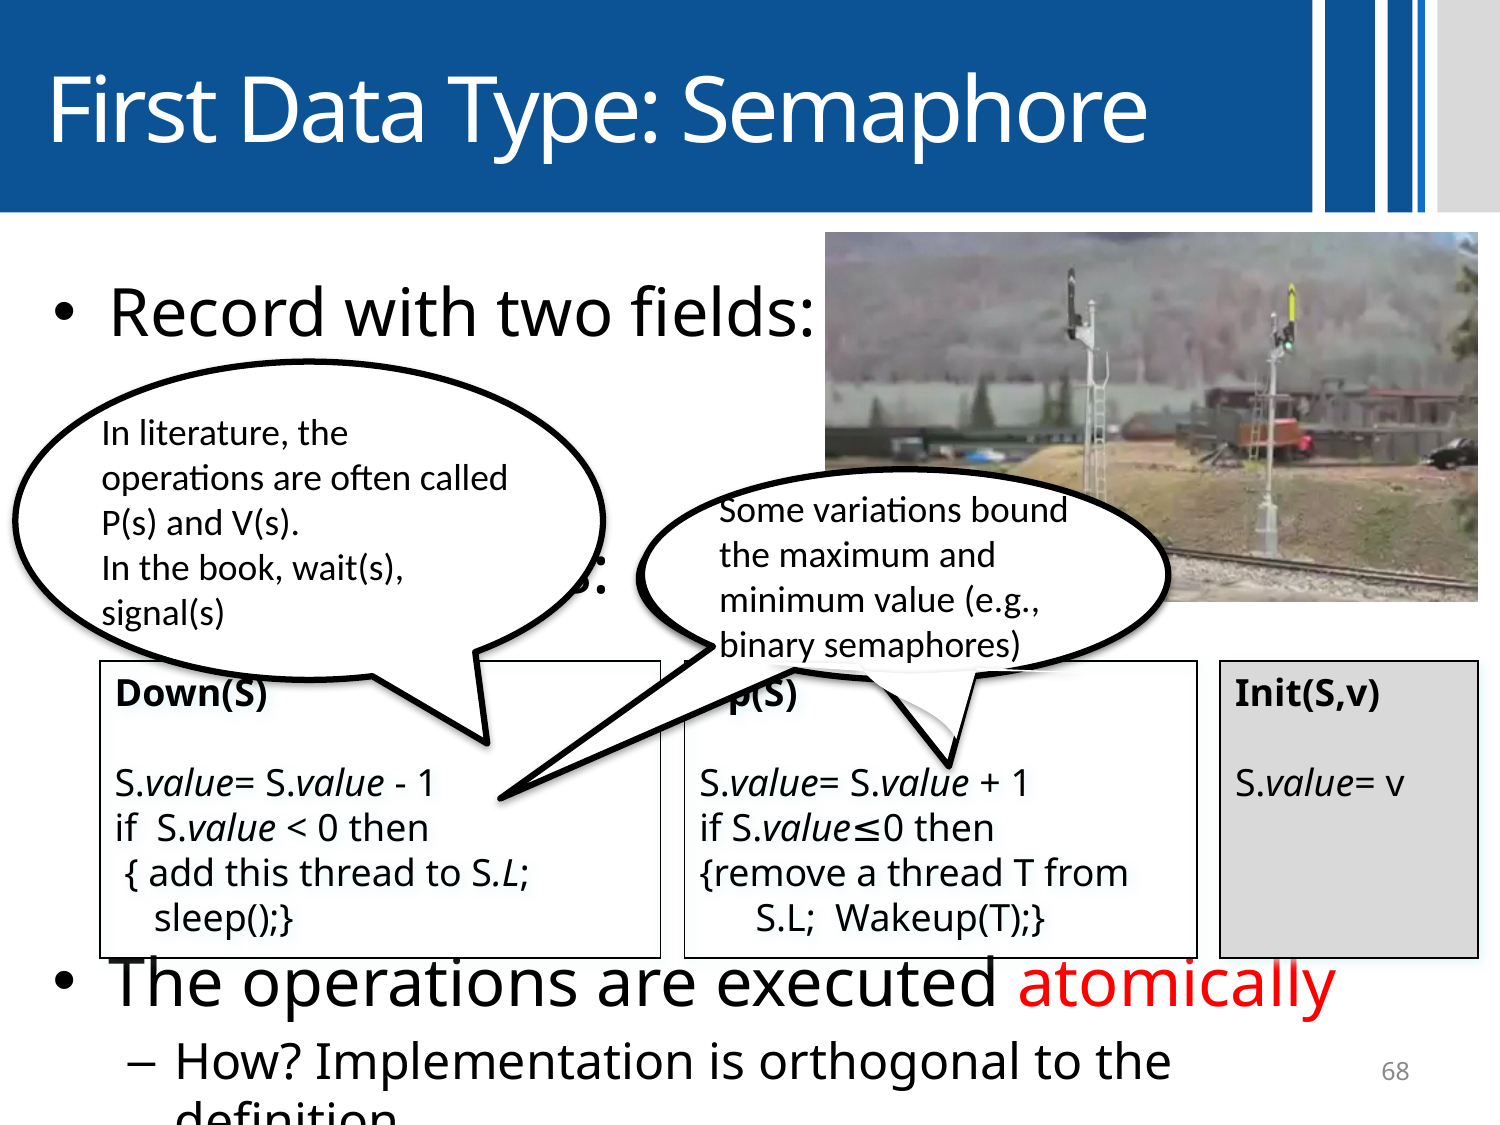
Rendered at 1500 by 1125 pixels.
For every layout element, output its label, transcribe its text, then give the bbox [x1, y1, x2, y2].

text_box In literature, the operations are often called P(s) and V(s). In the book, wait(s), signal(s) [14, 360, 604, 745]
slide_number 68 [1074, 1042, 1425, 1103]
footer [512, 1042, 988, 1103]
text_box Init(S,v) S.value= v [1220, 661, 1479, 959]
list Record with two fields: - value List (L) Two operations: The operations are executed atomically How? Implementation is orthogonal to the definition [37, 594, 1426, 1006]
title First Data Type: Semaphore [0, 0, 1313, 213]
text_box Down(S) S.value= S.value - 1 if S.value < 0 then { add this thread to S.L; sleep();} [99, 661, 661, 959]
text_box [638, 468, 1169, 740]
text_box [824, 231, 1479, 603]
list Record with two fields: - value List (L) Two operations: The operations are executed atomically How? Implementation is orthogonal to the definition [37, 262, 819, 656]
text_box Up(S) S.value= S.value + 1 if S.value≤0 then {remove a thread T from S.L; Wakeup(T);} [684, 661, 1198, 959]
